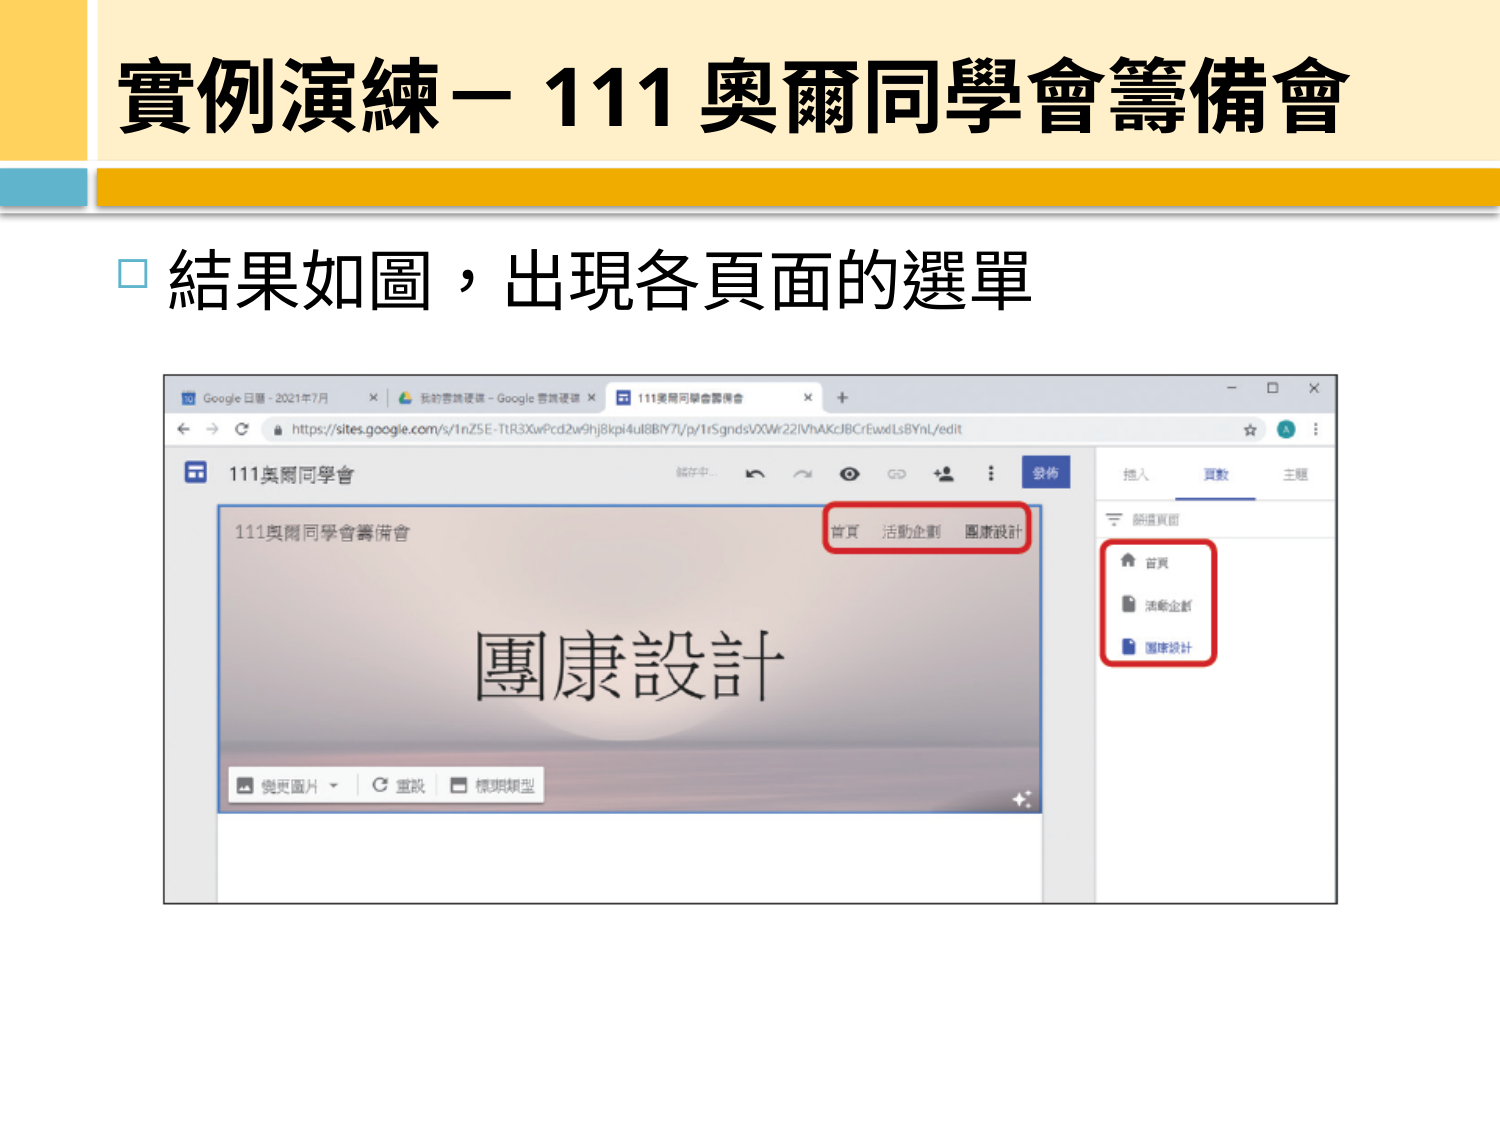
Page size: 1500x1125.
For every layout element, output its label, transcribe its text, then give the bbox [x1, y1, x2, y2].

picture [154, 362, 1346, 912]
list 結果如圖，出現各頁面的選單 [100, 231, 1438, 1024]
title 實例演練－111奧爾同學會籌備會 [100, 26, 1438, 161]
